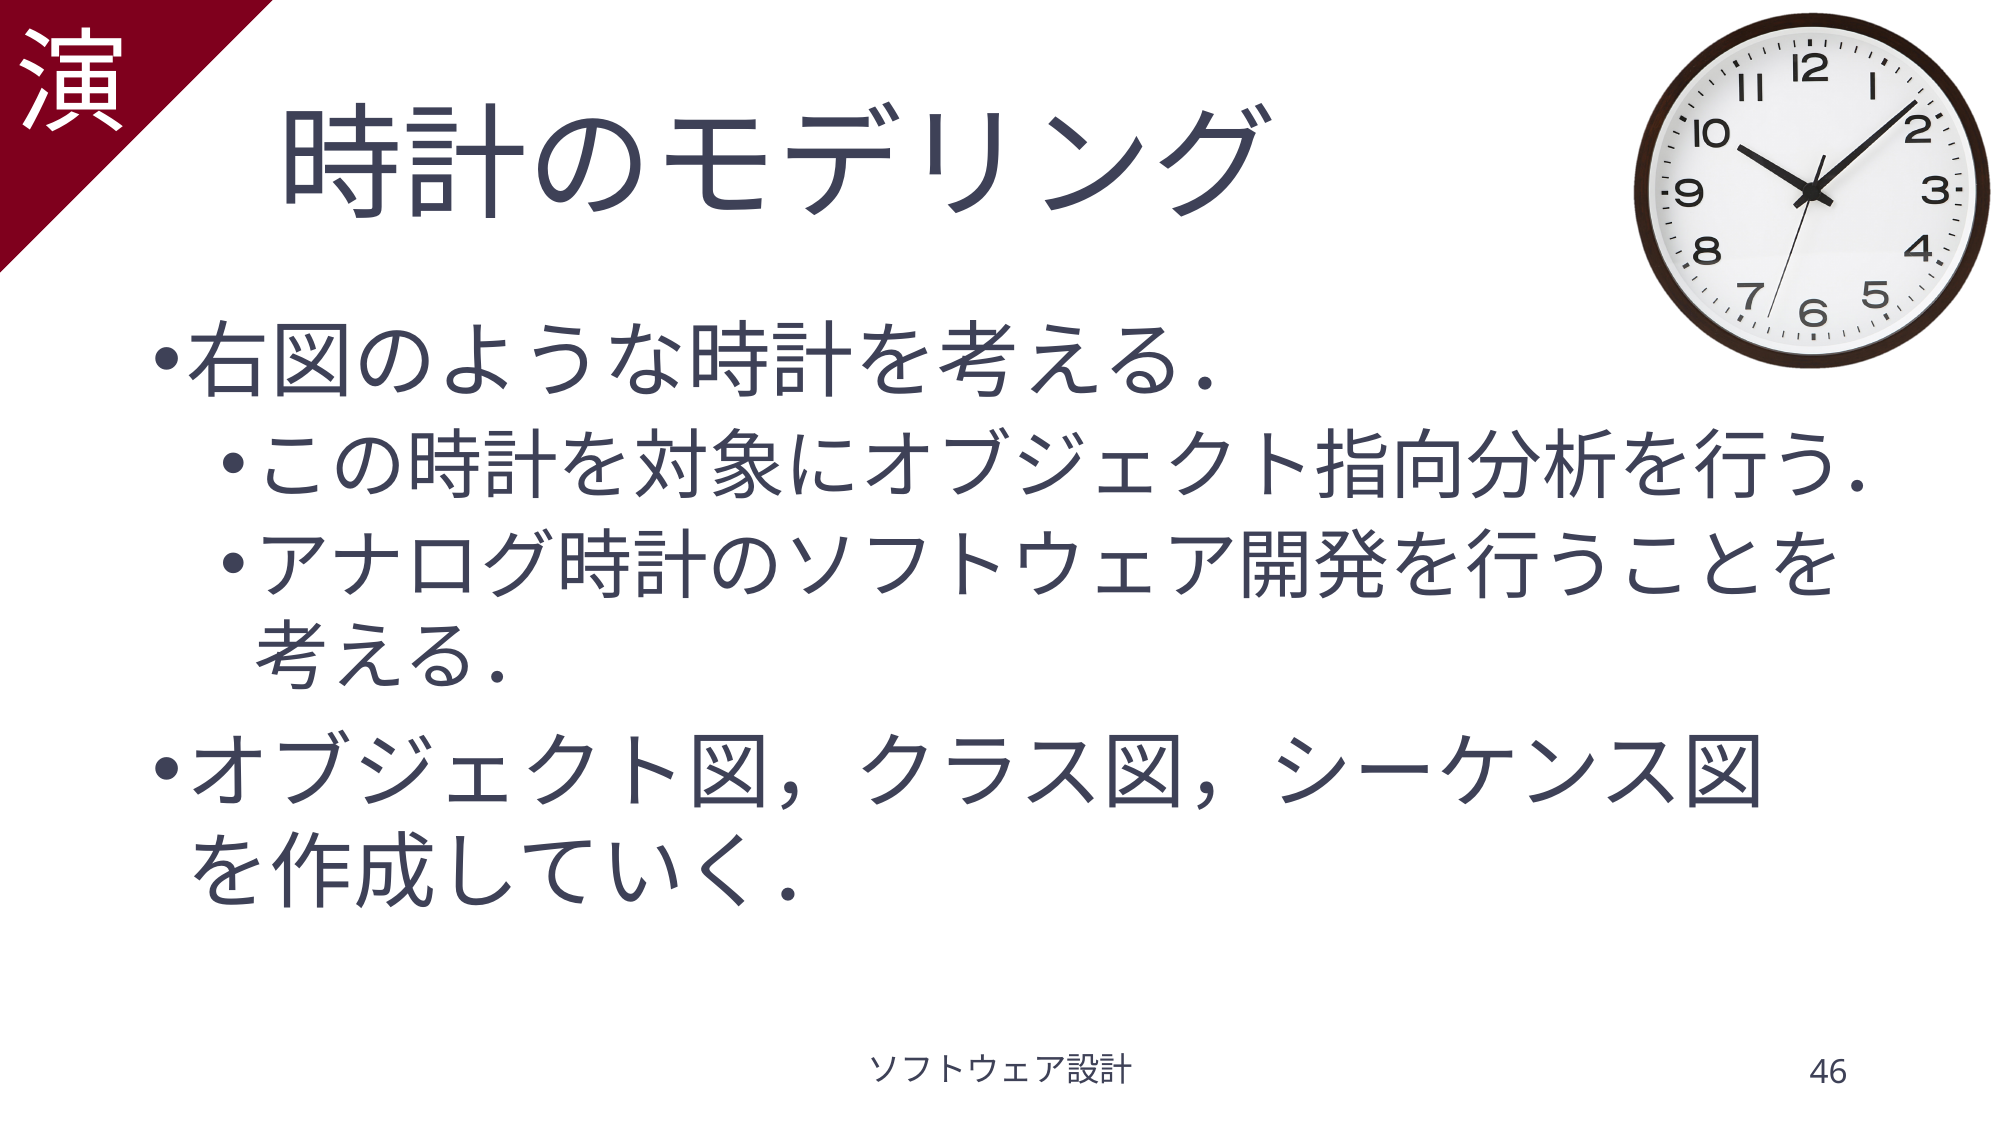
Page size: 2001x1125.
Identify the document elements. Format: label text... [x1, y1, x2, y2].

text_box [0, 0, 273, 273]
slide_number 46 [1412, 1042, 1863, 1103]
picture [1624, 2, 2000, 379]
list 右図のような時計を考える． この時計を対象にオブジェクト指向分析を行う． アナログ時計のソフトウェア開発を行うことを考える． オブジェクト図，クラス図，シーケンス図を作成していく． [137, 299, 1863, 1014]
title 時計のモデリング [137, 59, 1624, 278]
footer ソフトウェア設計 [662, 1042, 1338, 1103]
